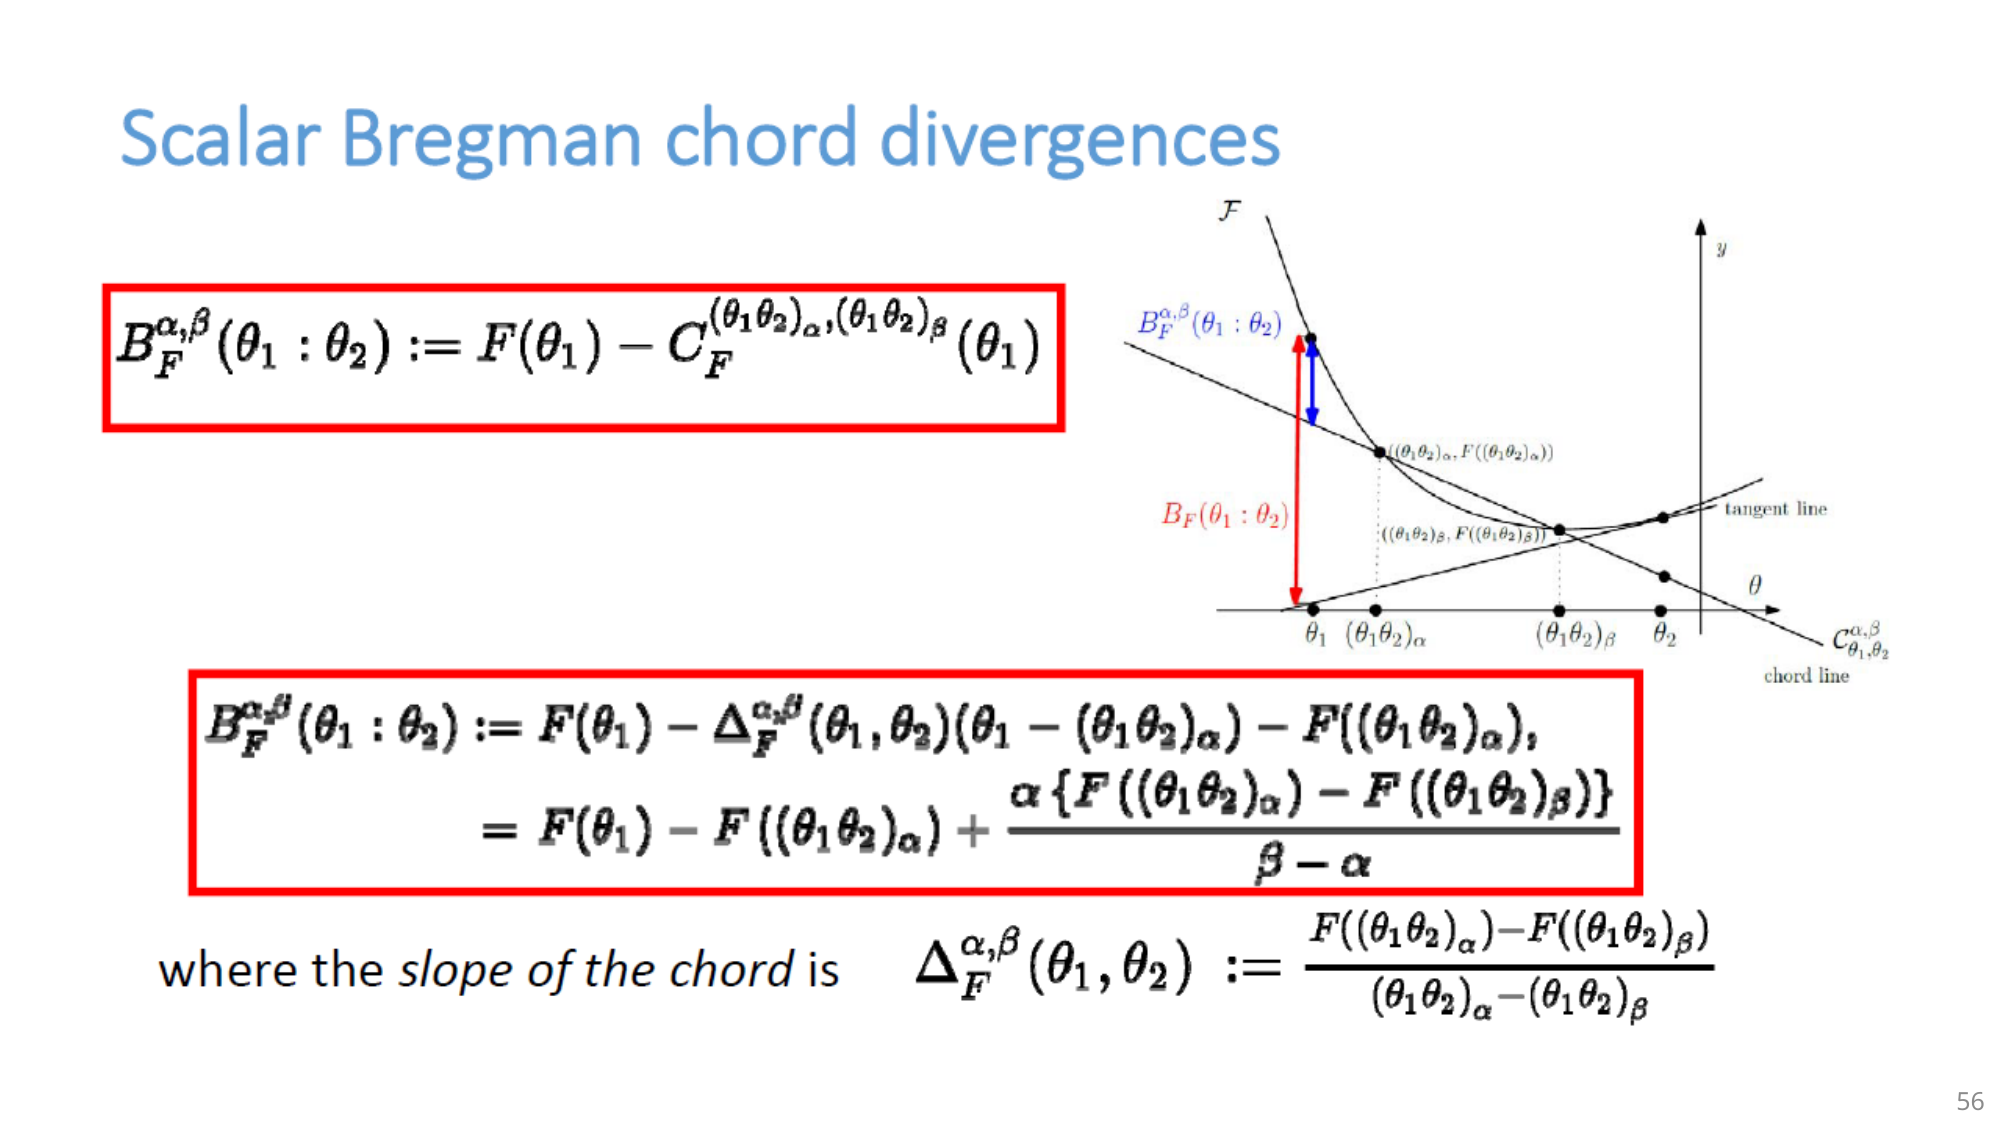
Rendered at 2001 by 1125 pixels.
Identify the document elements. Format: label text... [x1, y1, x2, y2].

slide_number 56 [1848, 1072, 2000, 1125]
picture [78, 57, 1922, 1068]
